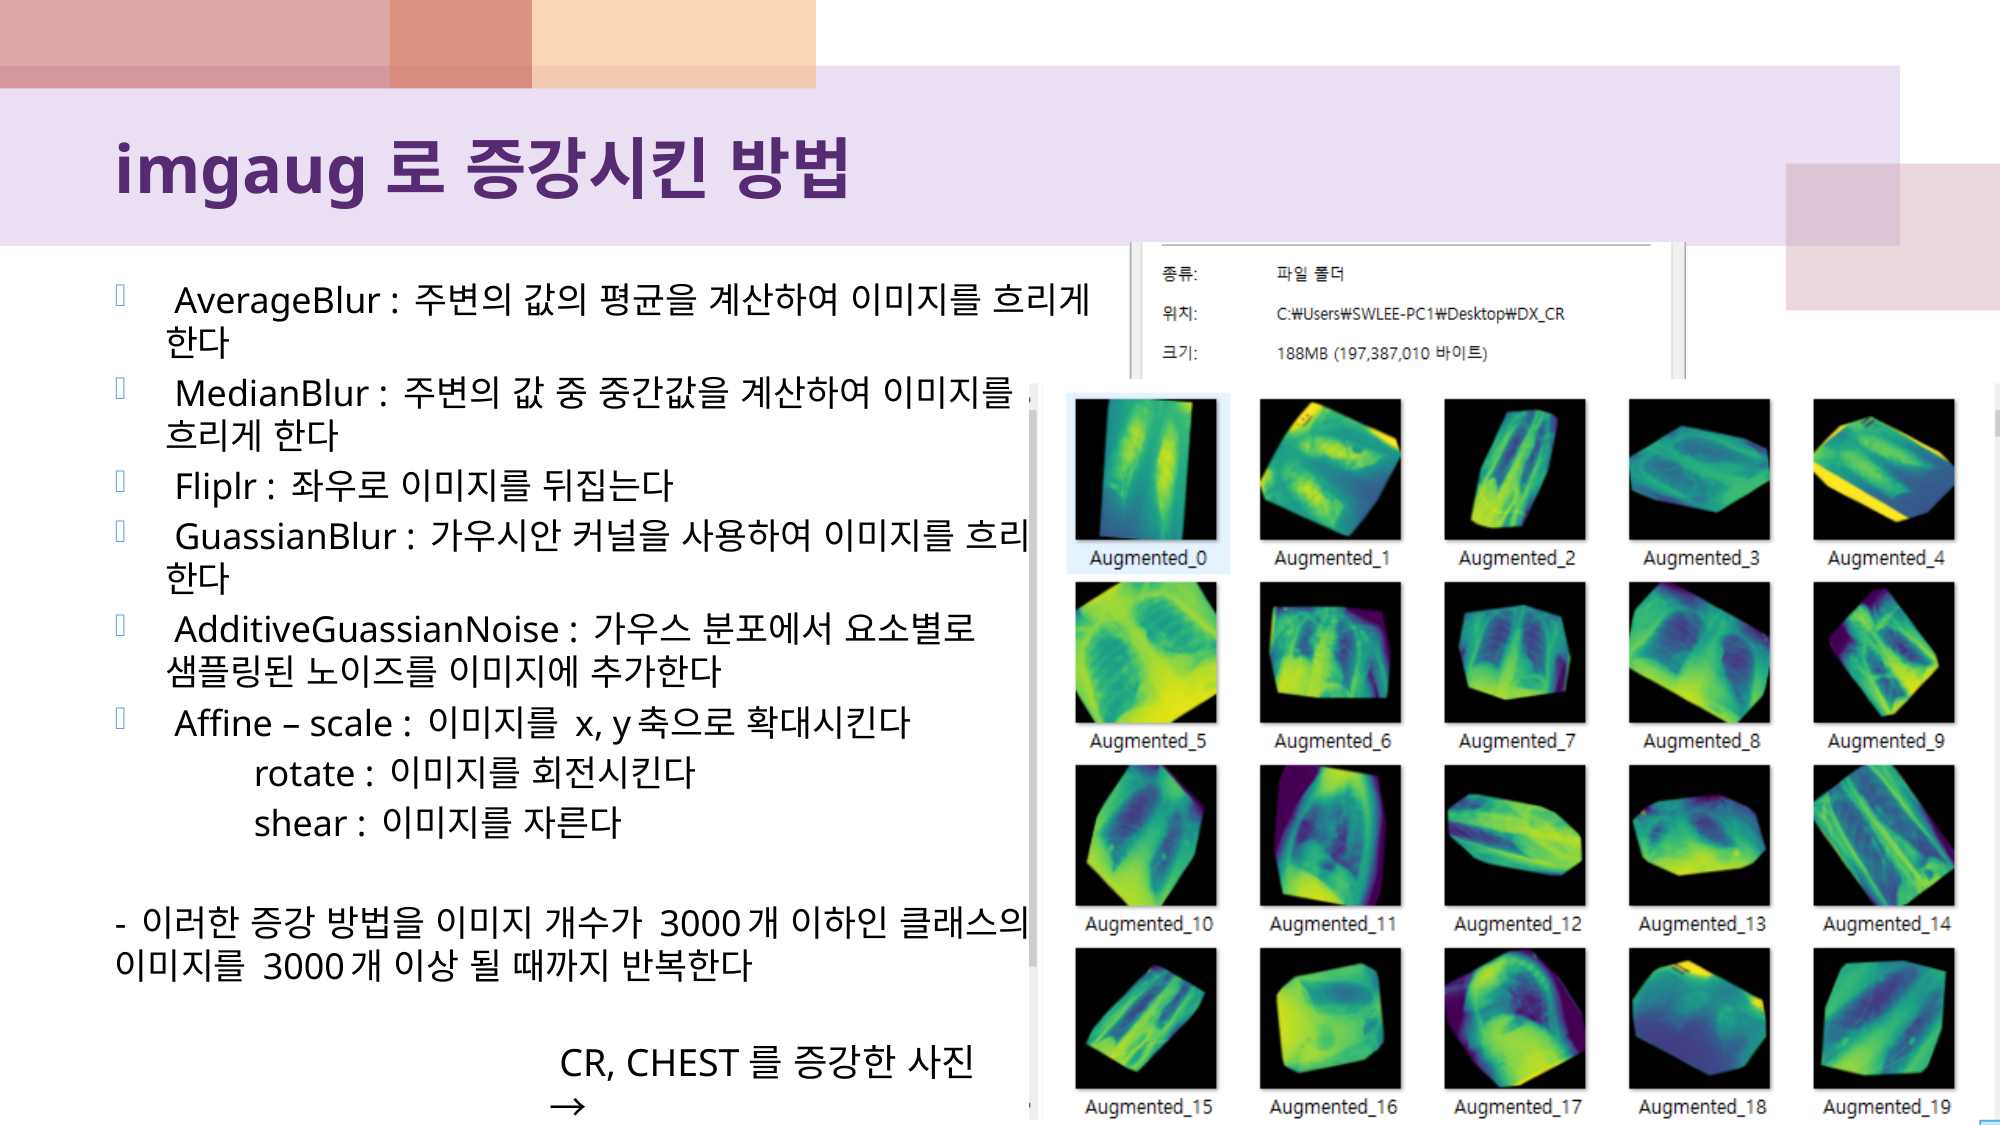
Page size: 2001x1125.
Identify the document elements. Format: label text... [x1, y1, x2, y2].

text_box CR, CHEST를 증강한 사진 → [534, 1031, 1022, 1097]
list AverageBlur : 주변의 값의 평균을 계산하여 이미지를 흐리게 한다 MedianBlur : 주변의 값 중 중간값을 계산하여 이미지를 흐리게 한다 Fliplr : 좌우로 이미지를 뒤집는다 GuassianBlur : 가우시안 커널을 사용하여 이미지를 흐리게 한다 AdditiveGuassianNoise : 가우스 분포에서 요소별로 샘플링된 노이즈를 이미지에 추가한다 Affine – scale : 이미지를 x, y축으로 확대시킨다 rotate : 이미지를 회전시킨다 shear : 이미지를 자른다 - 이러한 증강 방법을 이미지 개수가 3000개 이하인 클래스의 이미지를 3000개 이상 될 때까지 반복한다 [99, 270, 1122, 995]
picture [1029, 242, 2000, 1125]
title imgaug로 증강시킨 방법 [99, 90, 1784, 243]
